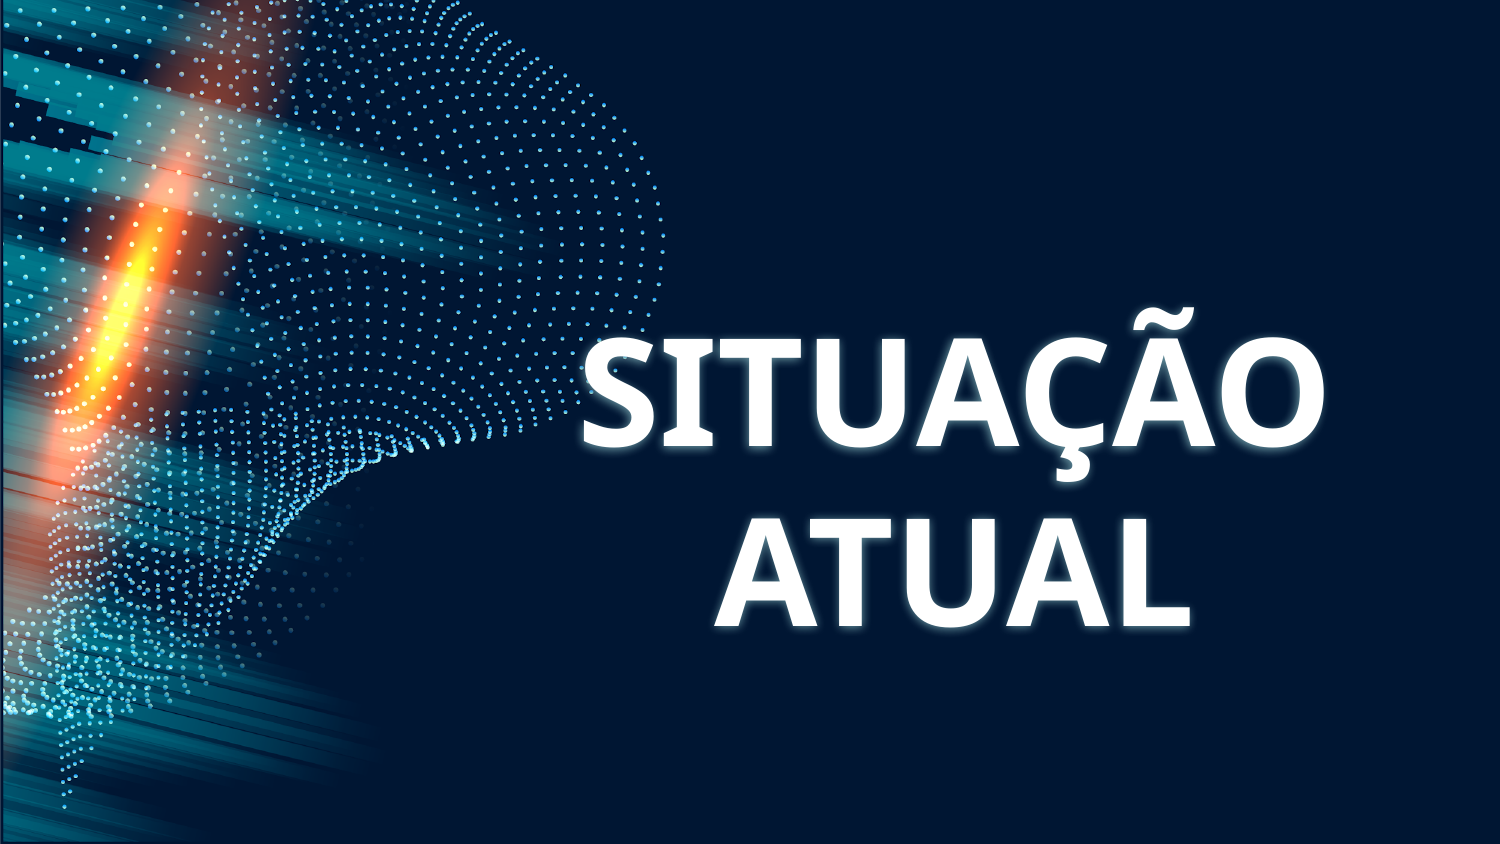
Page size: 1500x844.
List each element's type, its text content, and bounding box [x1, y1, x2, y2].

title SITUAÇÃO ATUAL [443, 565, 1467, 672]
picture [0, 0, 1500, 844]
